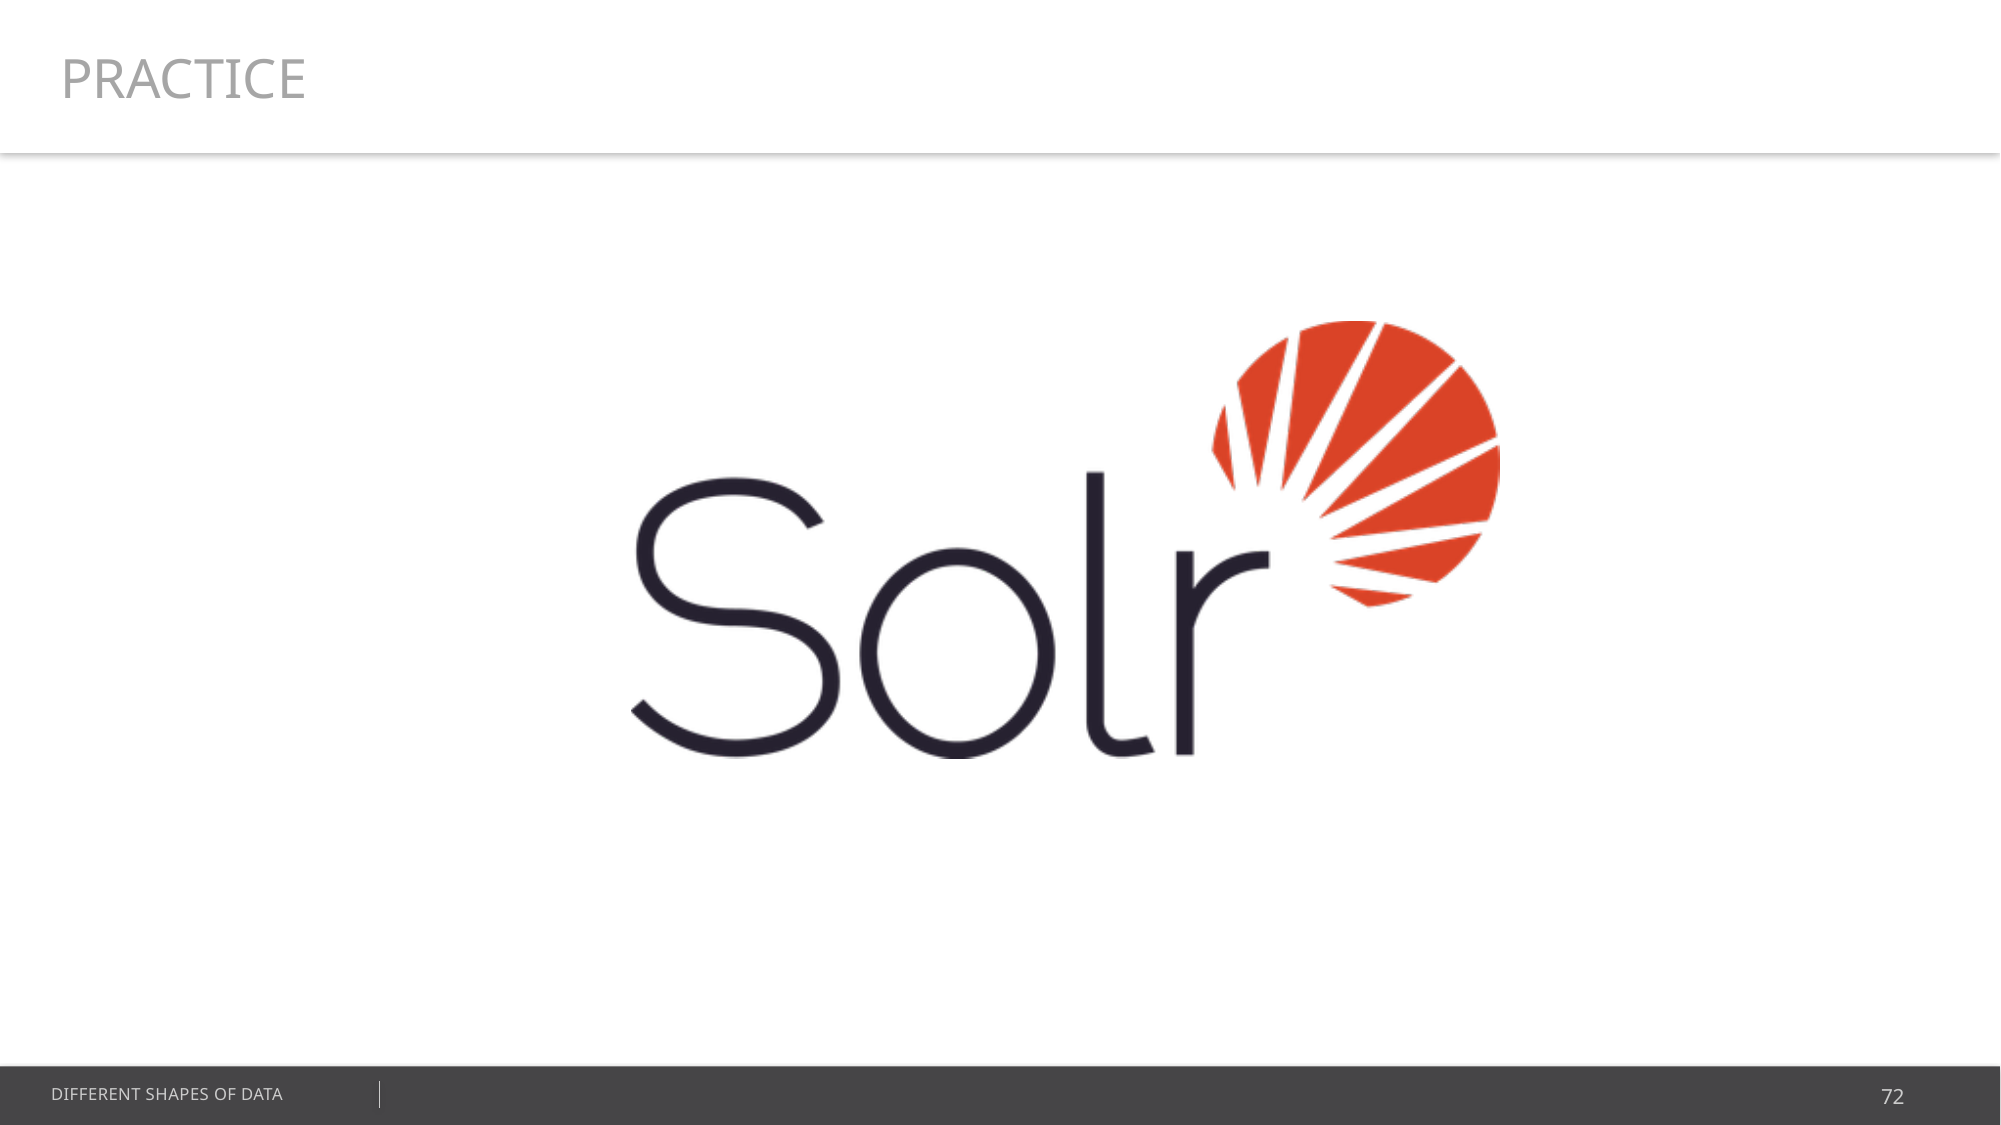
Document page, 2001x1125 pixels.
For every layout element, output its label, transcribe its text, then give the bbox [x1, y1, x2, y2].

picture [631, 320, 1500, 760]
list PRACTICE [0, 0, 2000, 153]
